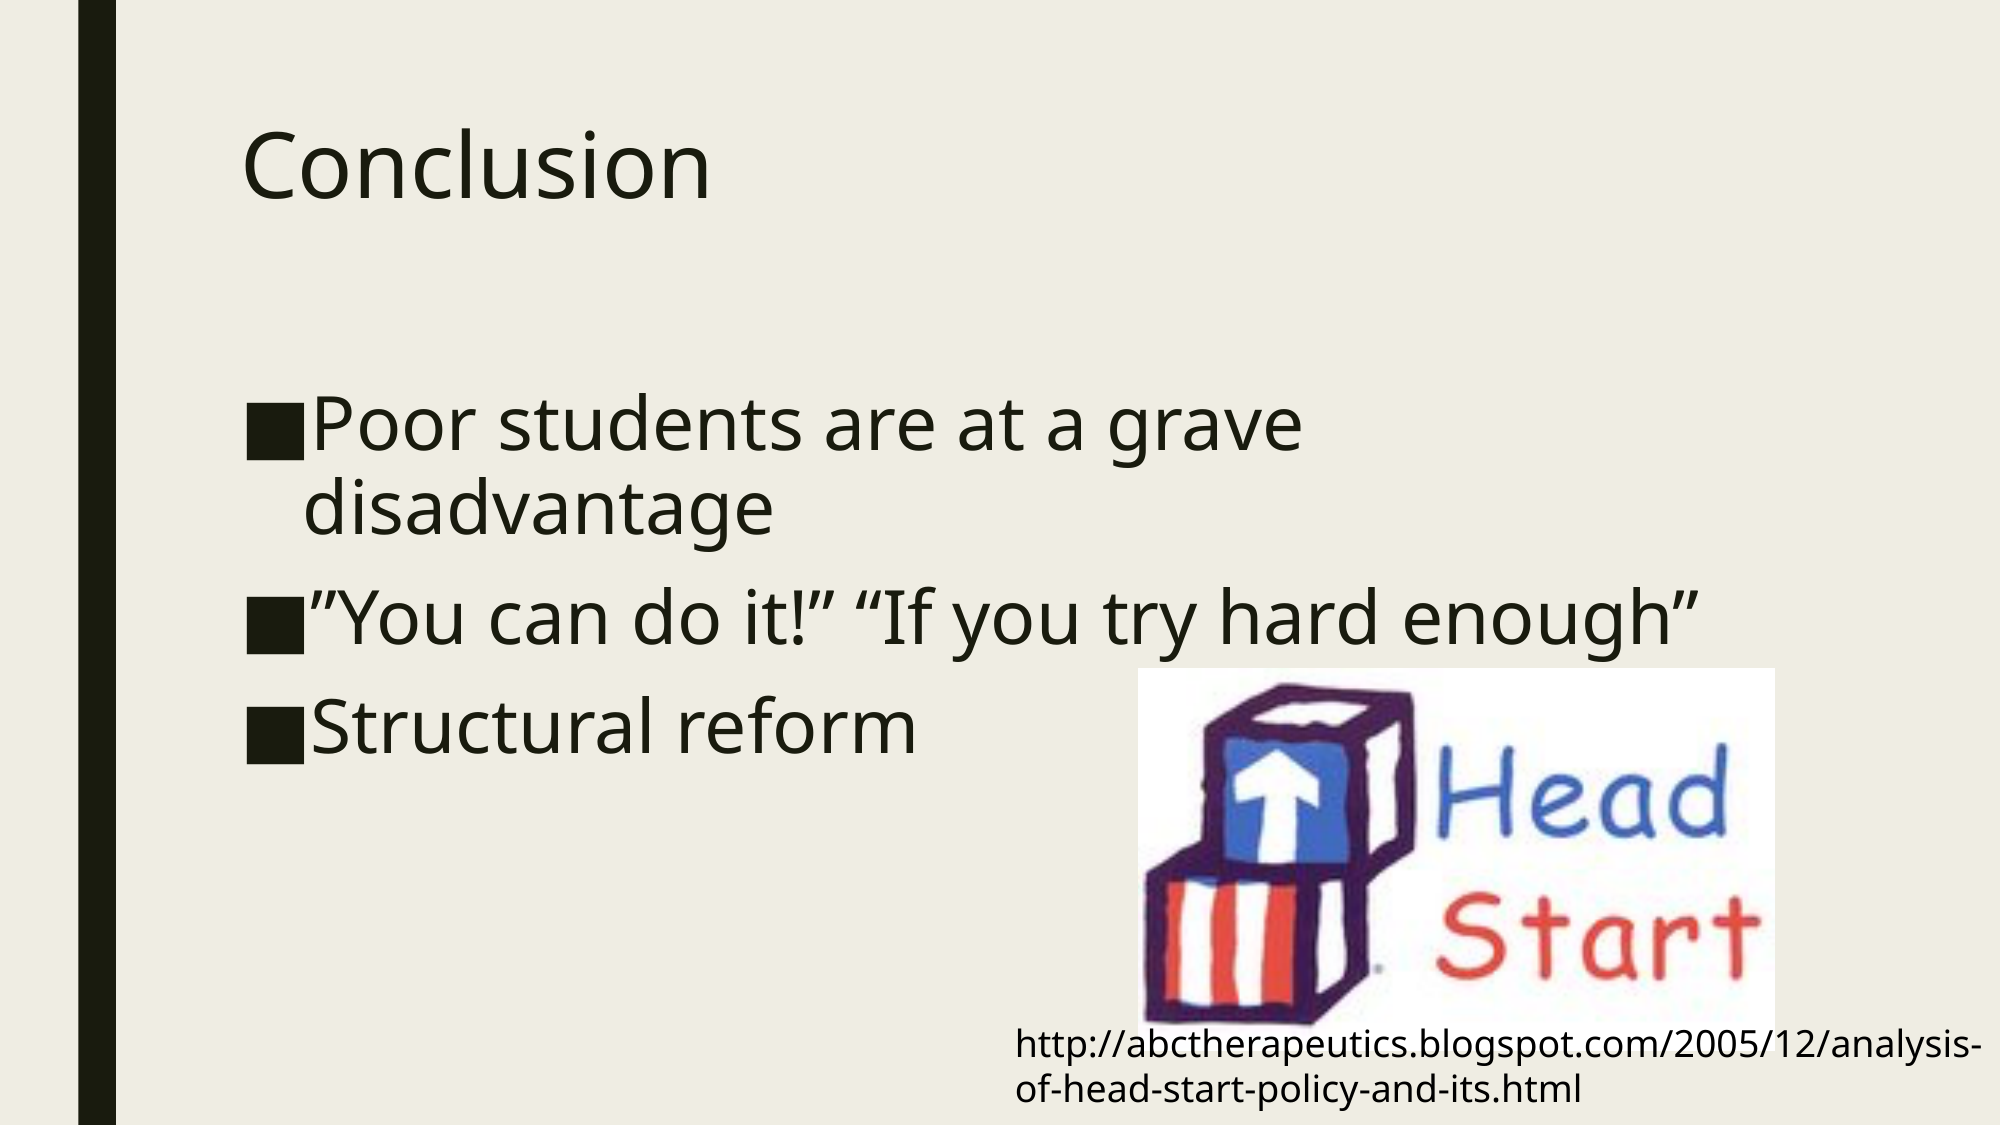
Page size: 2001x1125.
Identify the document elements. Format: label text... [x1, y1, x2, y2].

title Conclusion [225, 112, 1800, 357]
list Poor students are at a grave disadvantage ”You can do it!” “If you try hard enough” Structural reform [225, 375, 1800, 963]
picture [1138, 668, 1775, 1051]
text_box http://abctherapeutics.blogspot.com/2005/12/analysis-of-head-start-policy-and-its.html [999, 1012, 2000, 1118]
